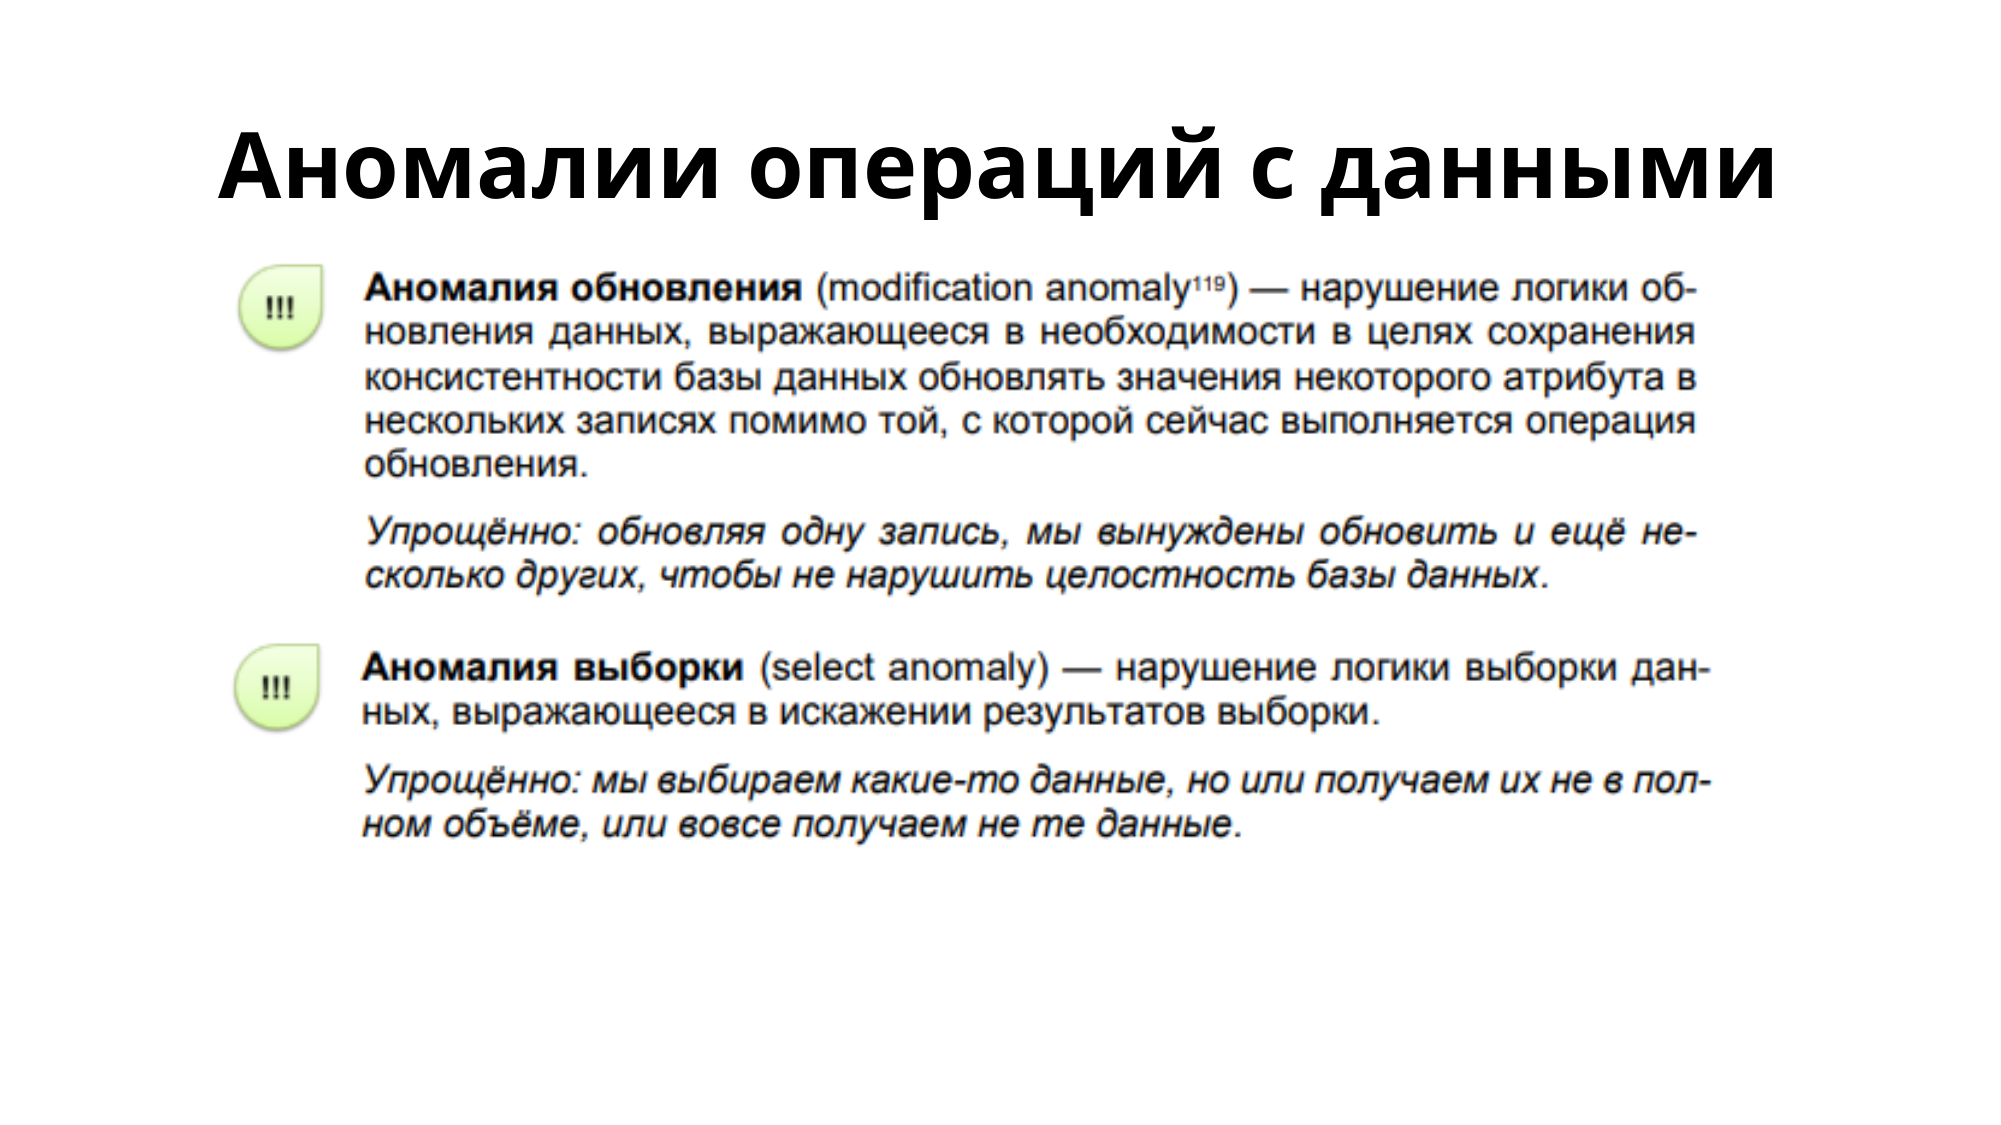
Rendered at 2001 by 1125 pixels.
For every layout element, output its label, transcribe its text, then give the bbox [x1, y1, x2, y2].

title Аномалии операций с данными [137, 59, 1863, 278]
picture [203, 637, 1743, 857]
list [215, 253, 1738, 622]
